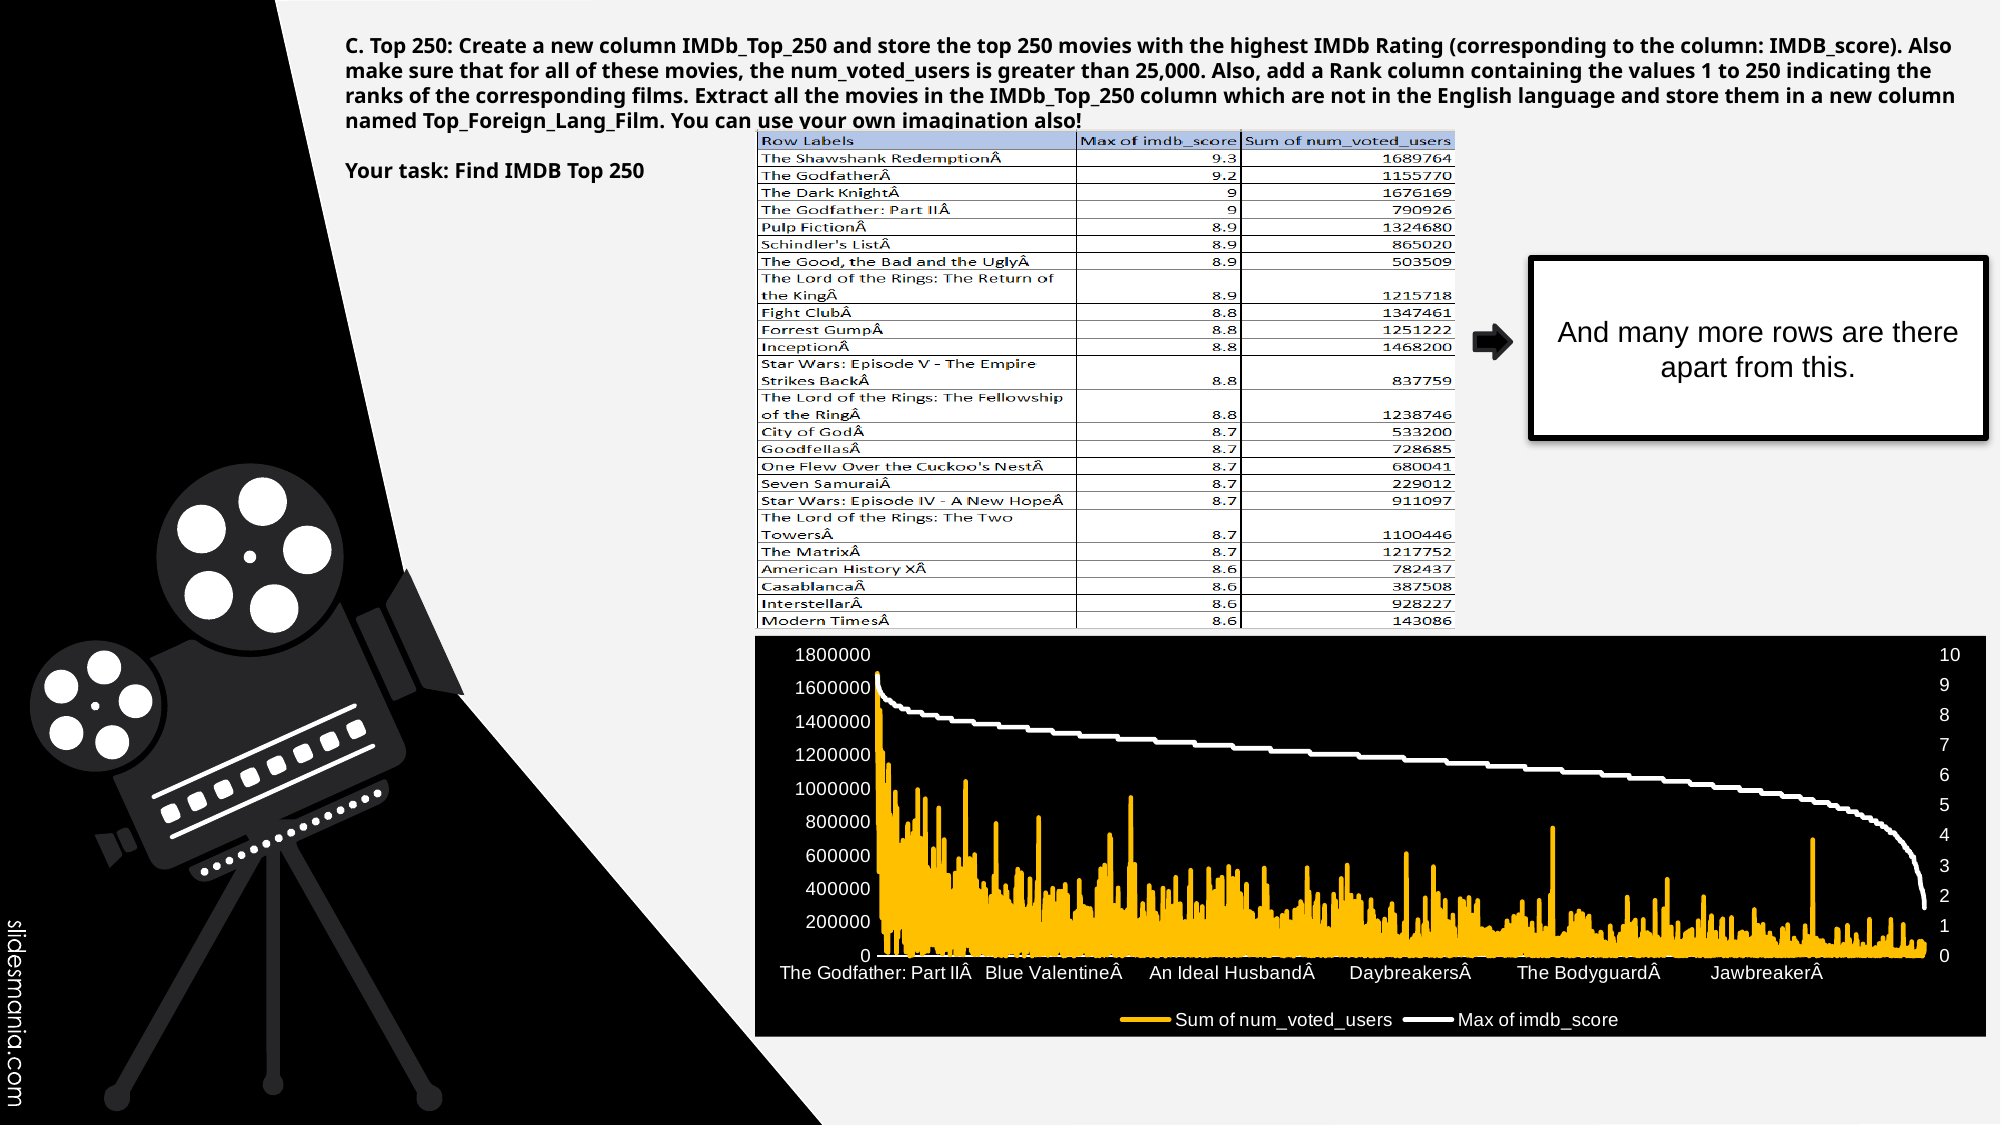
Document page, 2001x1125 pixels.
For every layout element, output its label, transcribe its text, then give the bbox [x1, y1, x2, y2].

title C. Top 250: Create a new column IMDb_Top_250 and store the top 250 movies with the highest IMDb Rating (corresponding to the column: IMDB_score). Also make sure that for all of these movies, the num_voted_users is greater than 25,000. Also, add a Rank column containing the values 1 to 250 indicating the ranks of the corresponding films. Extract all the movies in the IMDb_Top_250 column which are not in the English language and store them in a new column named Top_Foreign_Lang_Film. You can use your own imagination also! Your task: Find IMDB Top 250 [325, 0, 2000, 240]
chart [754, 635, 1987, 1037]
text_box And many more rows are there apart from this. [1528, 255, 1989, 441]
text_box [1472, 323, 1514, 361]
picture [754, 129, 1455, 629]
